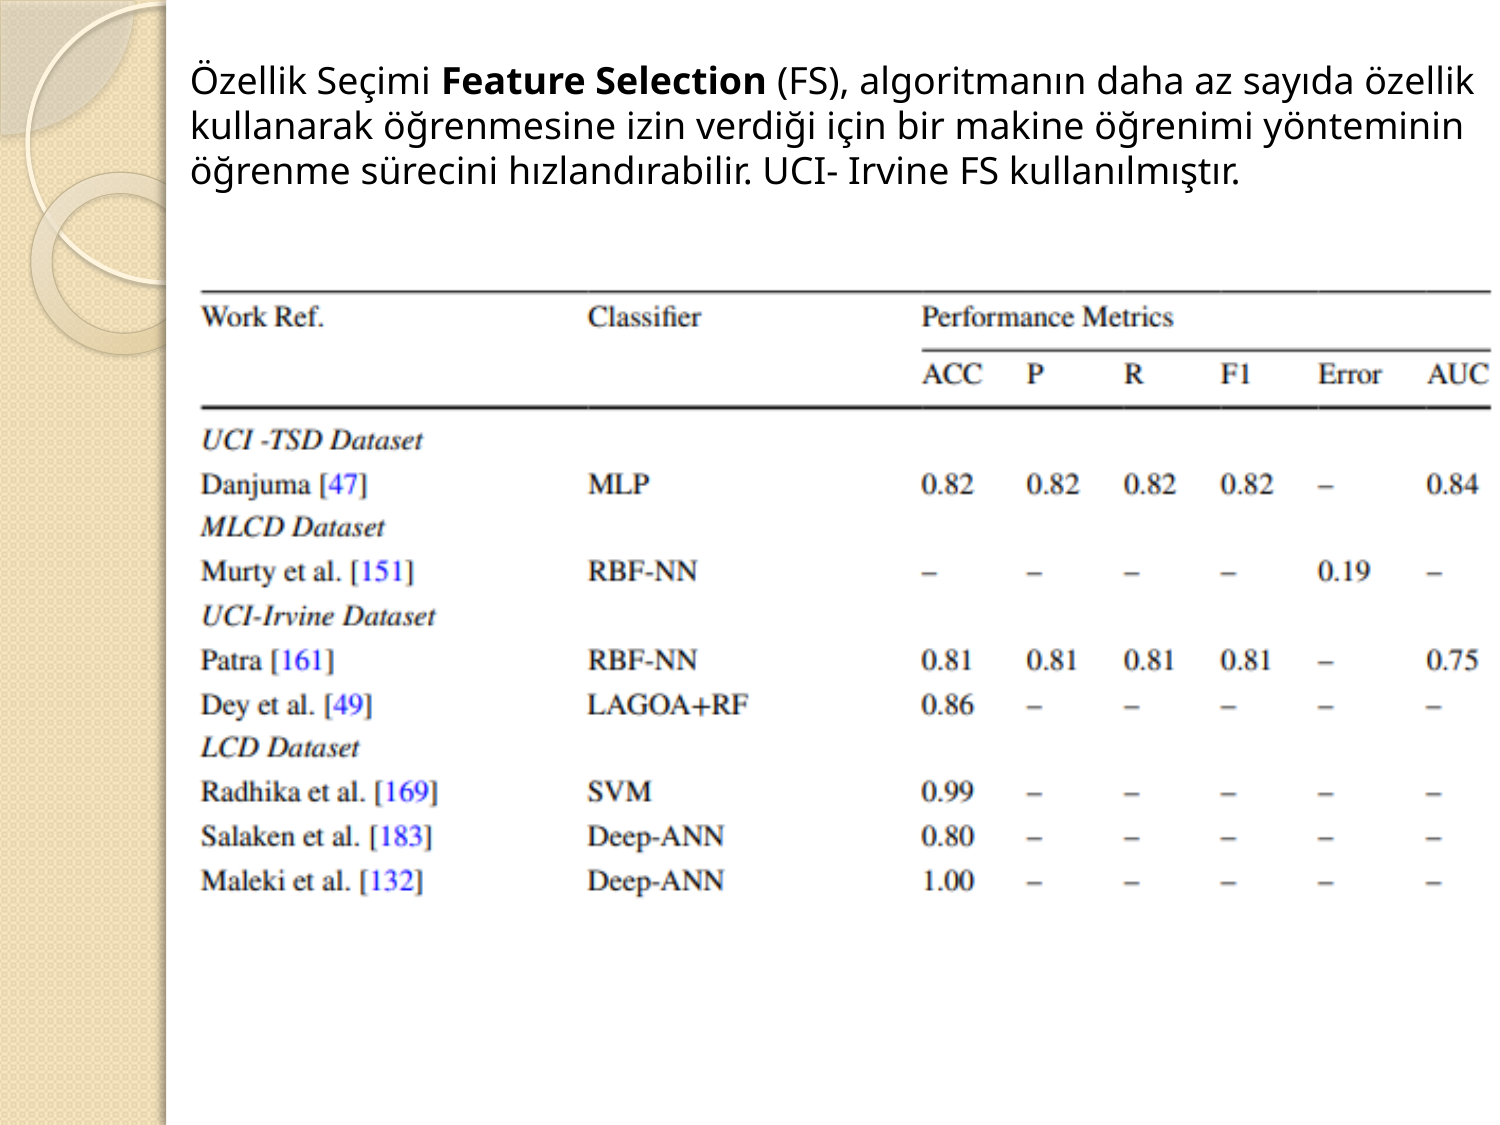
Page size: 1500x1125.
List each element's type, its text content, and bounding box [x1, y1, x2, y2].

text_box Özellik Seçimi Feature Selection (FS), algoritmanın daha az sayıda özellik kullanarak öğrenmesine izin verdiği için bir makine öğrenimi yönteminin öğrenme sürecini hızlandırabilir. UCI- Irvine FS kullanılmıştır. [174, 49, 1500, 200]
picture [190, 274, 1500, 910]
